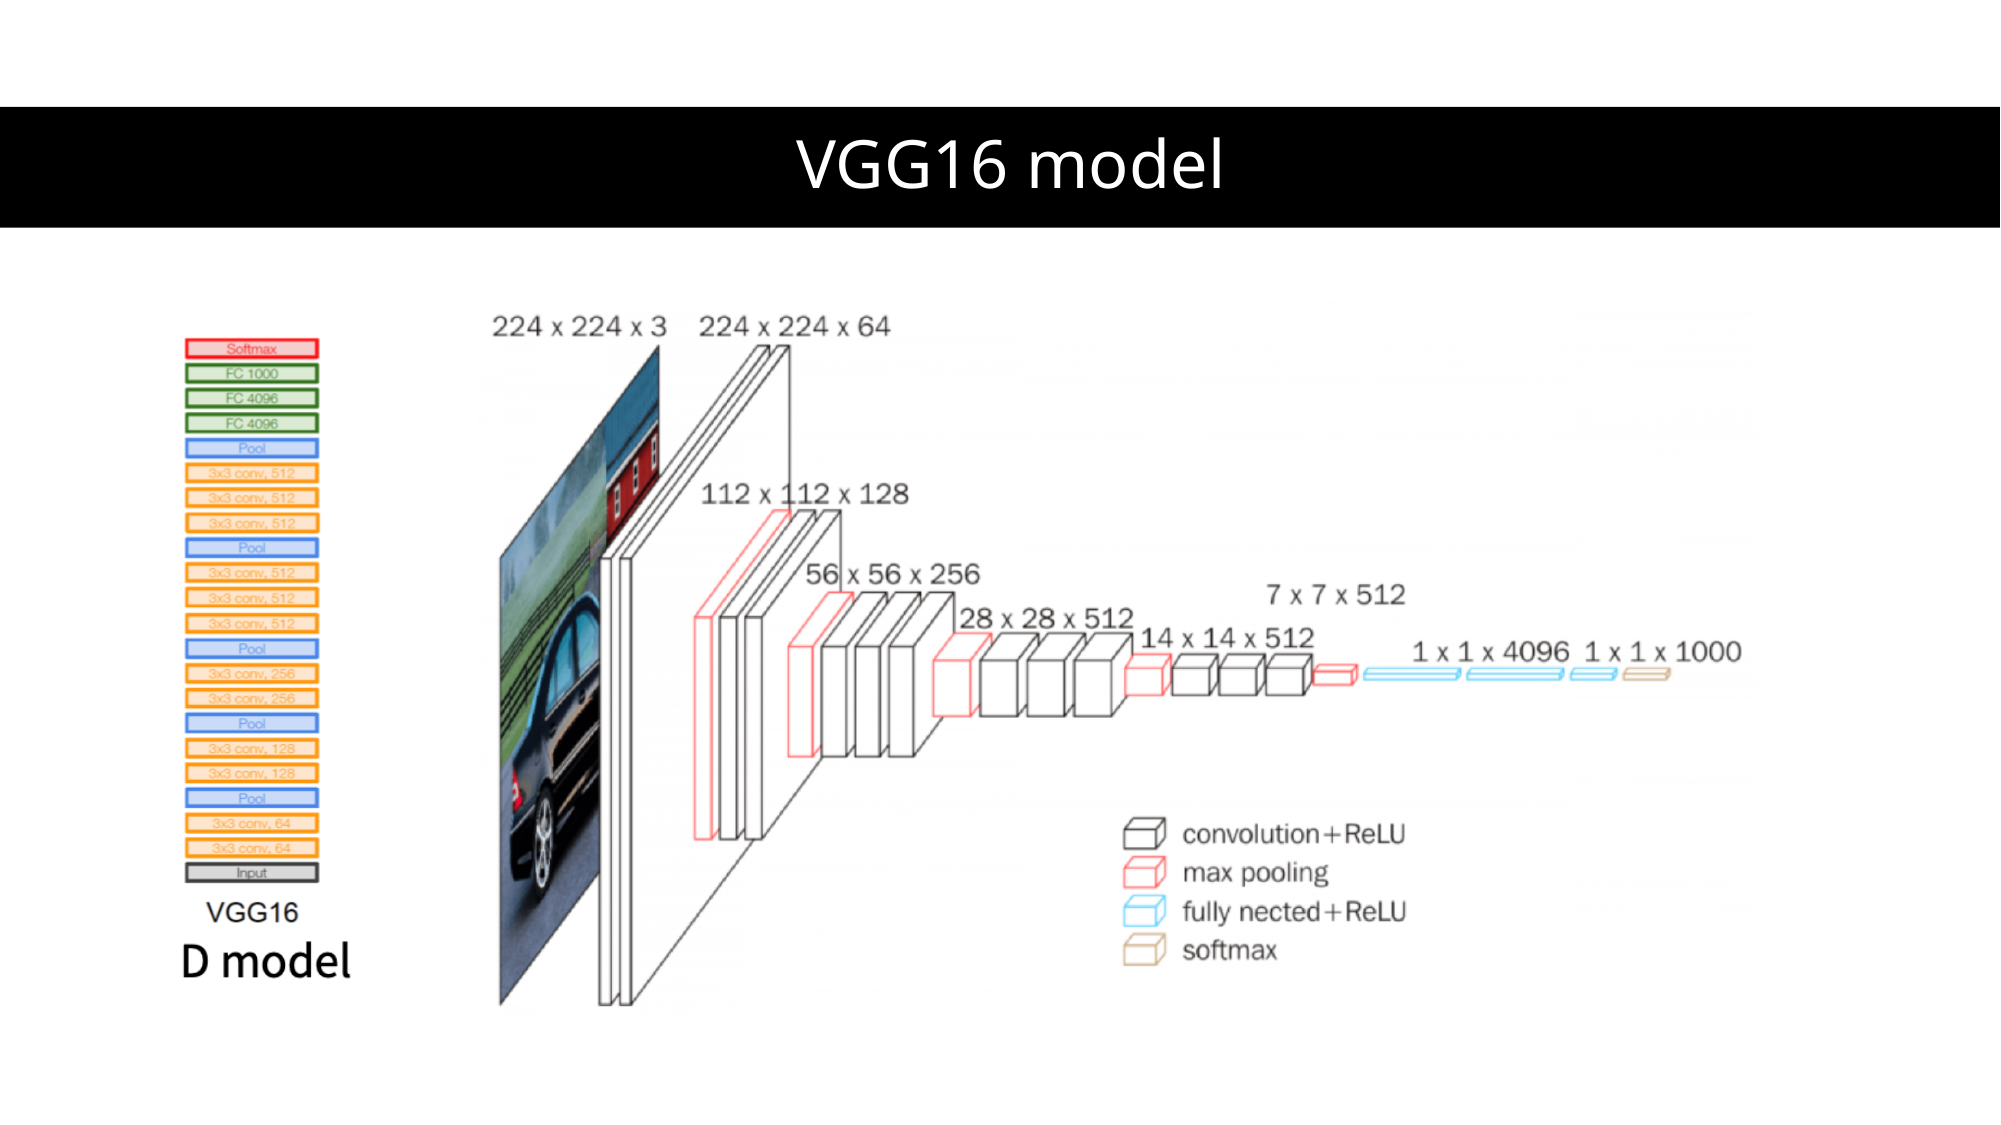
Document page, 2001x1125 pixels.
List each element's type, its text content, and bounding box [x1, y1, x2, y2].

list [474, 300, 1758, 1015]
picture [137, 300, 375, 1020]
title VGG16 model [91, 105, 1931, 228]
text_box [0, 106, 2000, 229]
